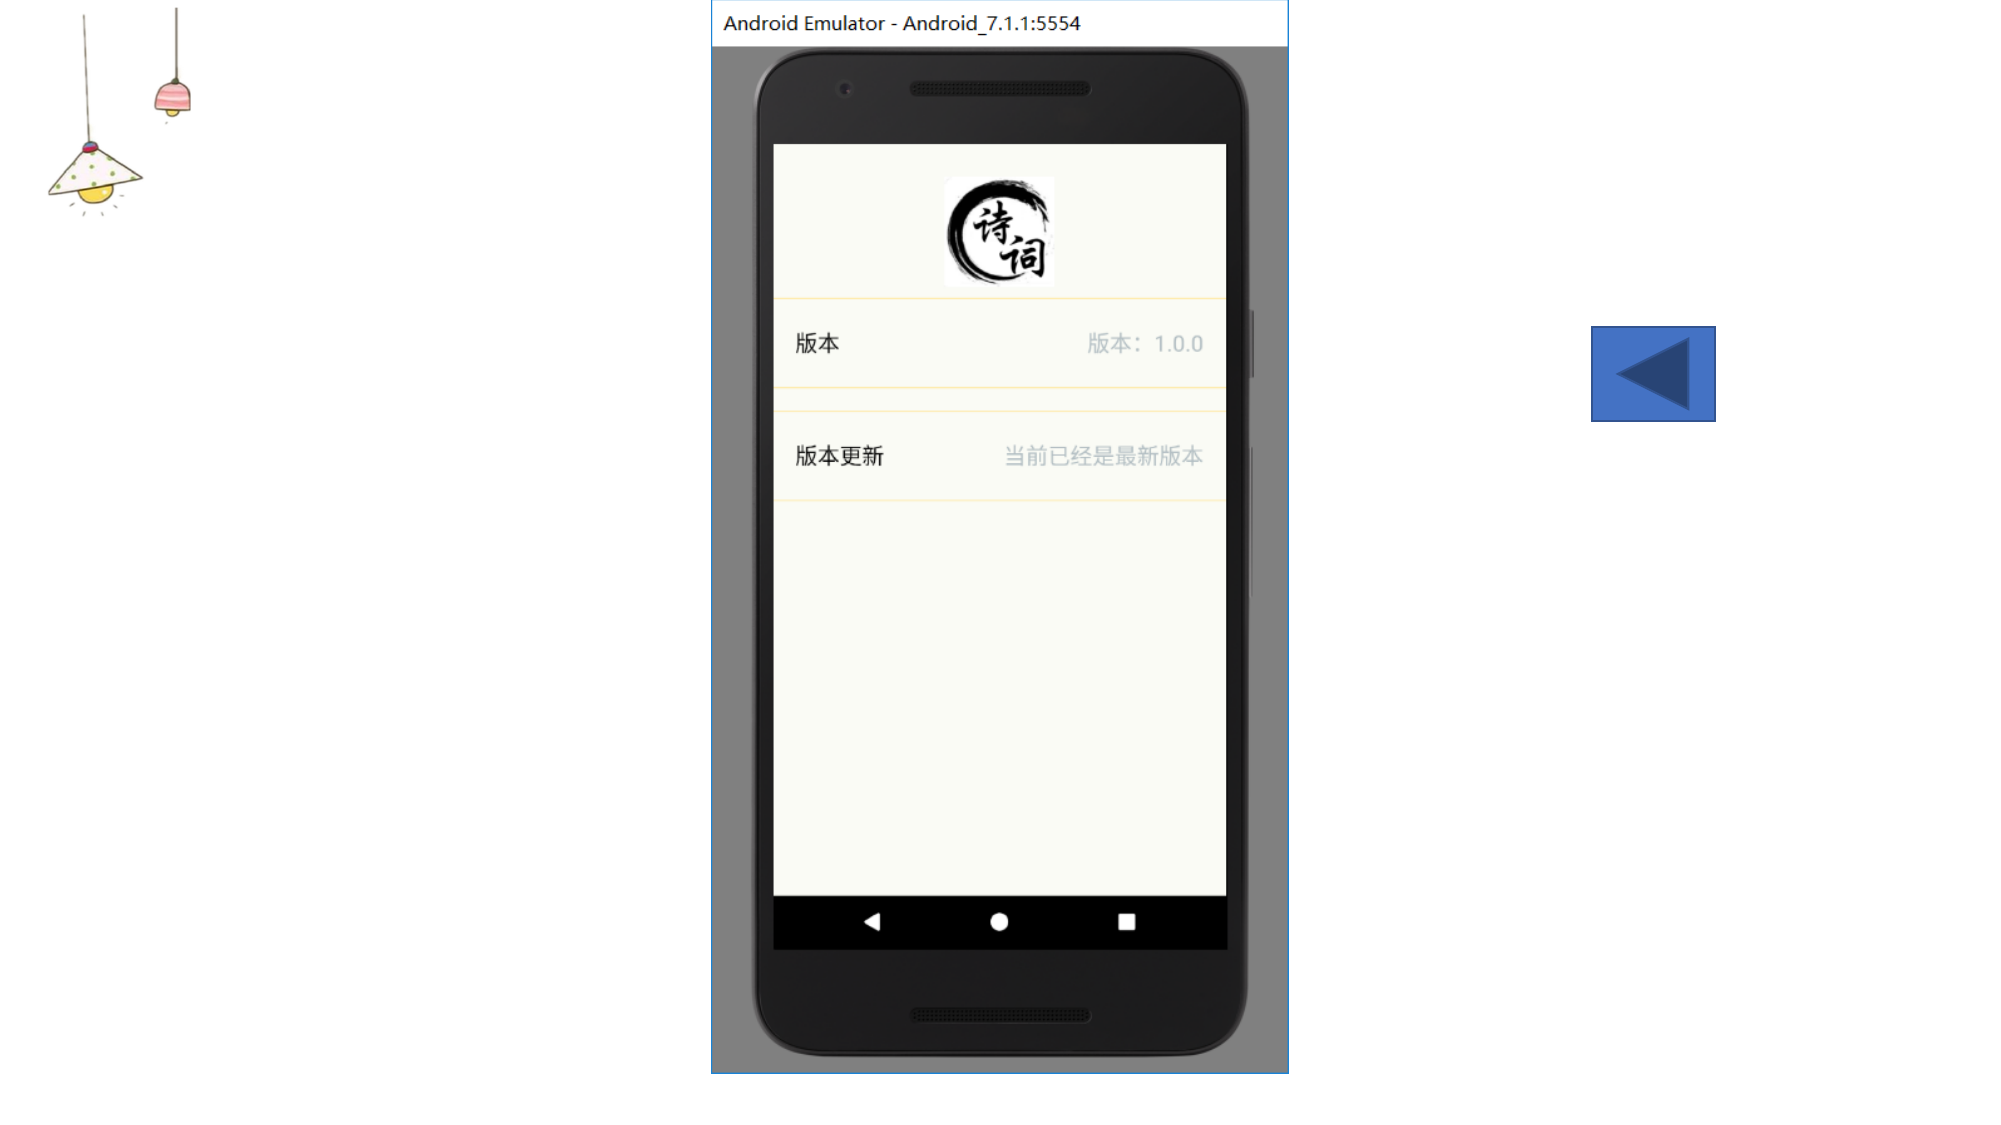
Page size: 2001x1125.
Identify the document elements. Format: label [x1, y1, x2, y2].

picture [711, 0, 1289, 1074]
picture [39, 7, 197, 225]
text_box [1591, 326, 1716, 422]
